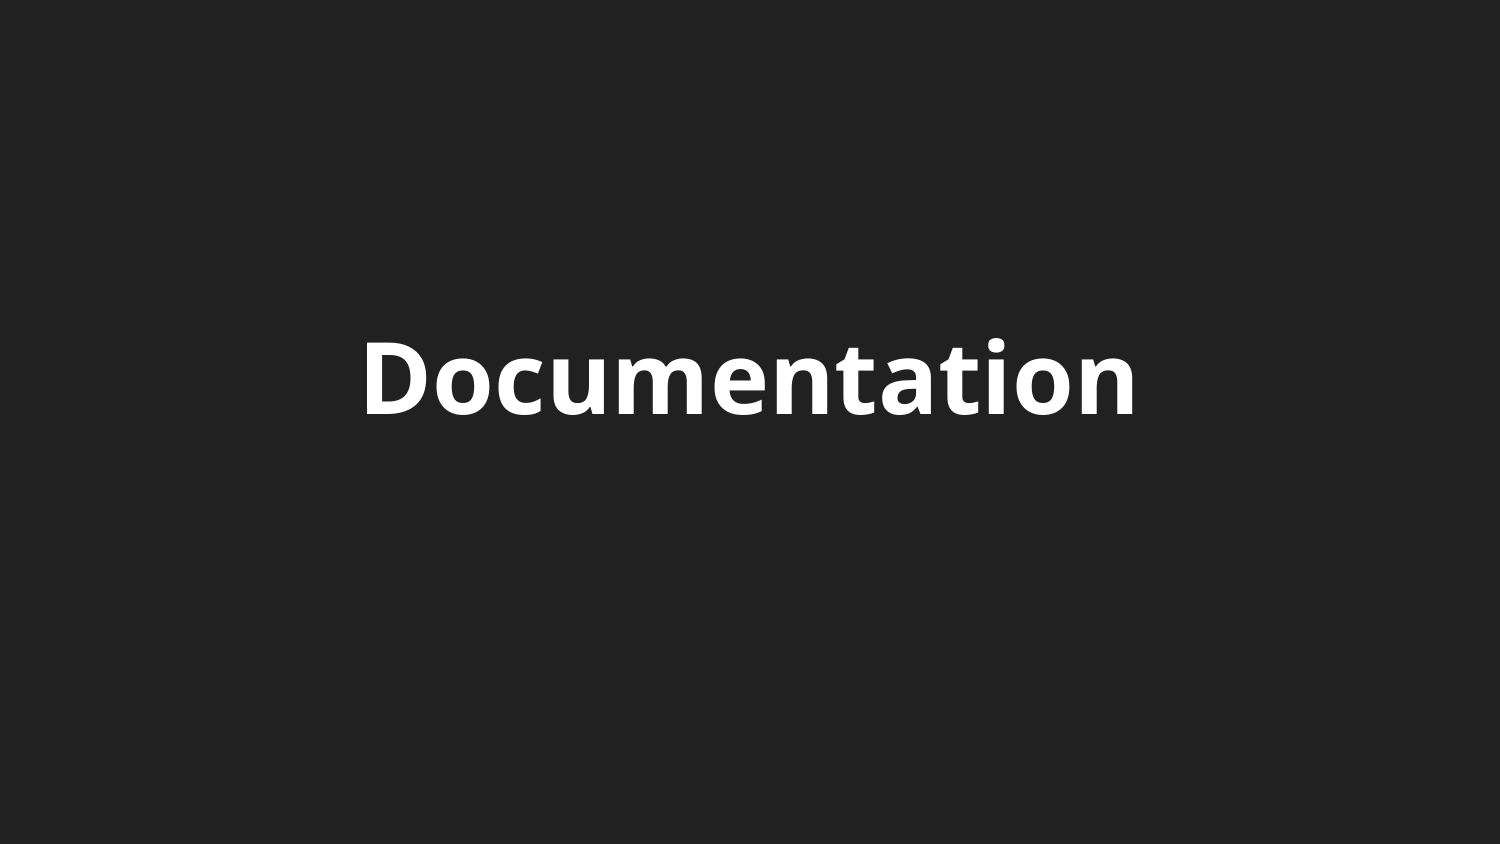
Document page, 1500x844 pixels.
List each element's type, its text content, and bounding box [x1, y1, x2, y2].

title Documentation [112, 259, 1388, 450]
